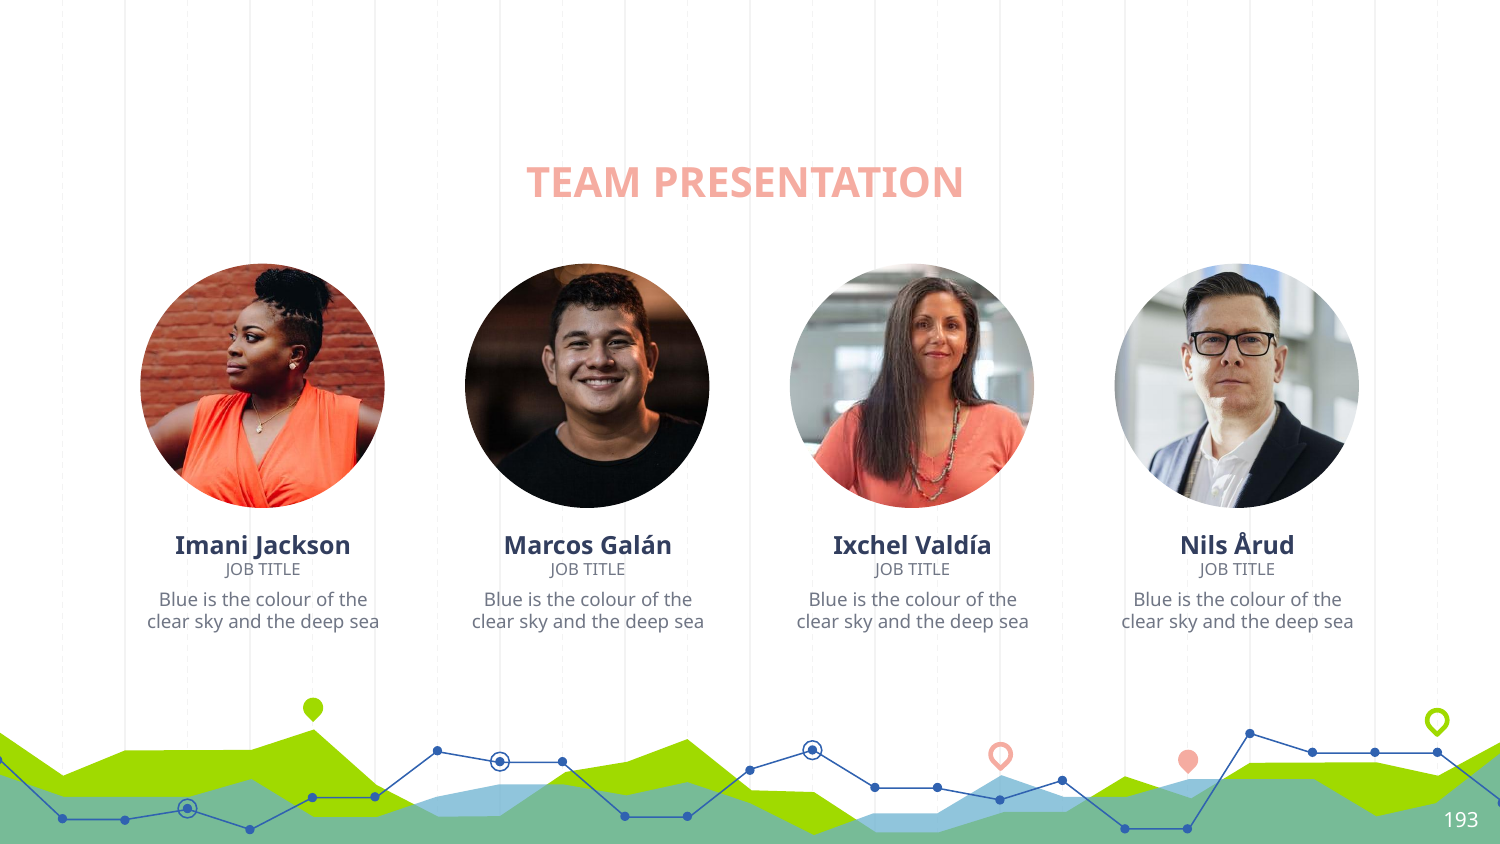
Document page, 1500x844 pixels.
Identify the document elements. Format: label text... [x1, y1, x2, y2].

picture [1114, 263, 1360, 509]
slide_number 193 [1403, 791, 1494, 844]
picture [140, 263, 385, 509]
text_box Nils Årud JOB TITLE Blue is the colour of the clear sky and the deep sea [1115, 529, 1360, 650]
text_box Imani Jackson JOB TITLE Blue is the colour of the clear sky and the deep sea [141, 529, 386, 650]
text_box Ixchel Valdía JOB TITLE Blue is the colour of the clear sky and the deep sea [790, 529, 1035, 650]
picture [789, 263, 1035, 509]
text_box Marcos Galán JOB TITLE Blue is the colour of the clear sky and the deep sea [465, 529, 711, 650]
title TEAM PRESENTATION [171, 103, 1320, 222]
picture [464, 263, 710, 509]
